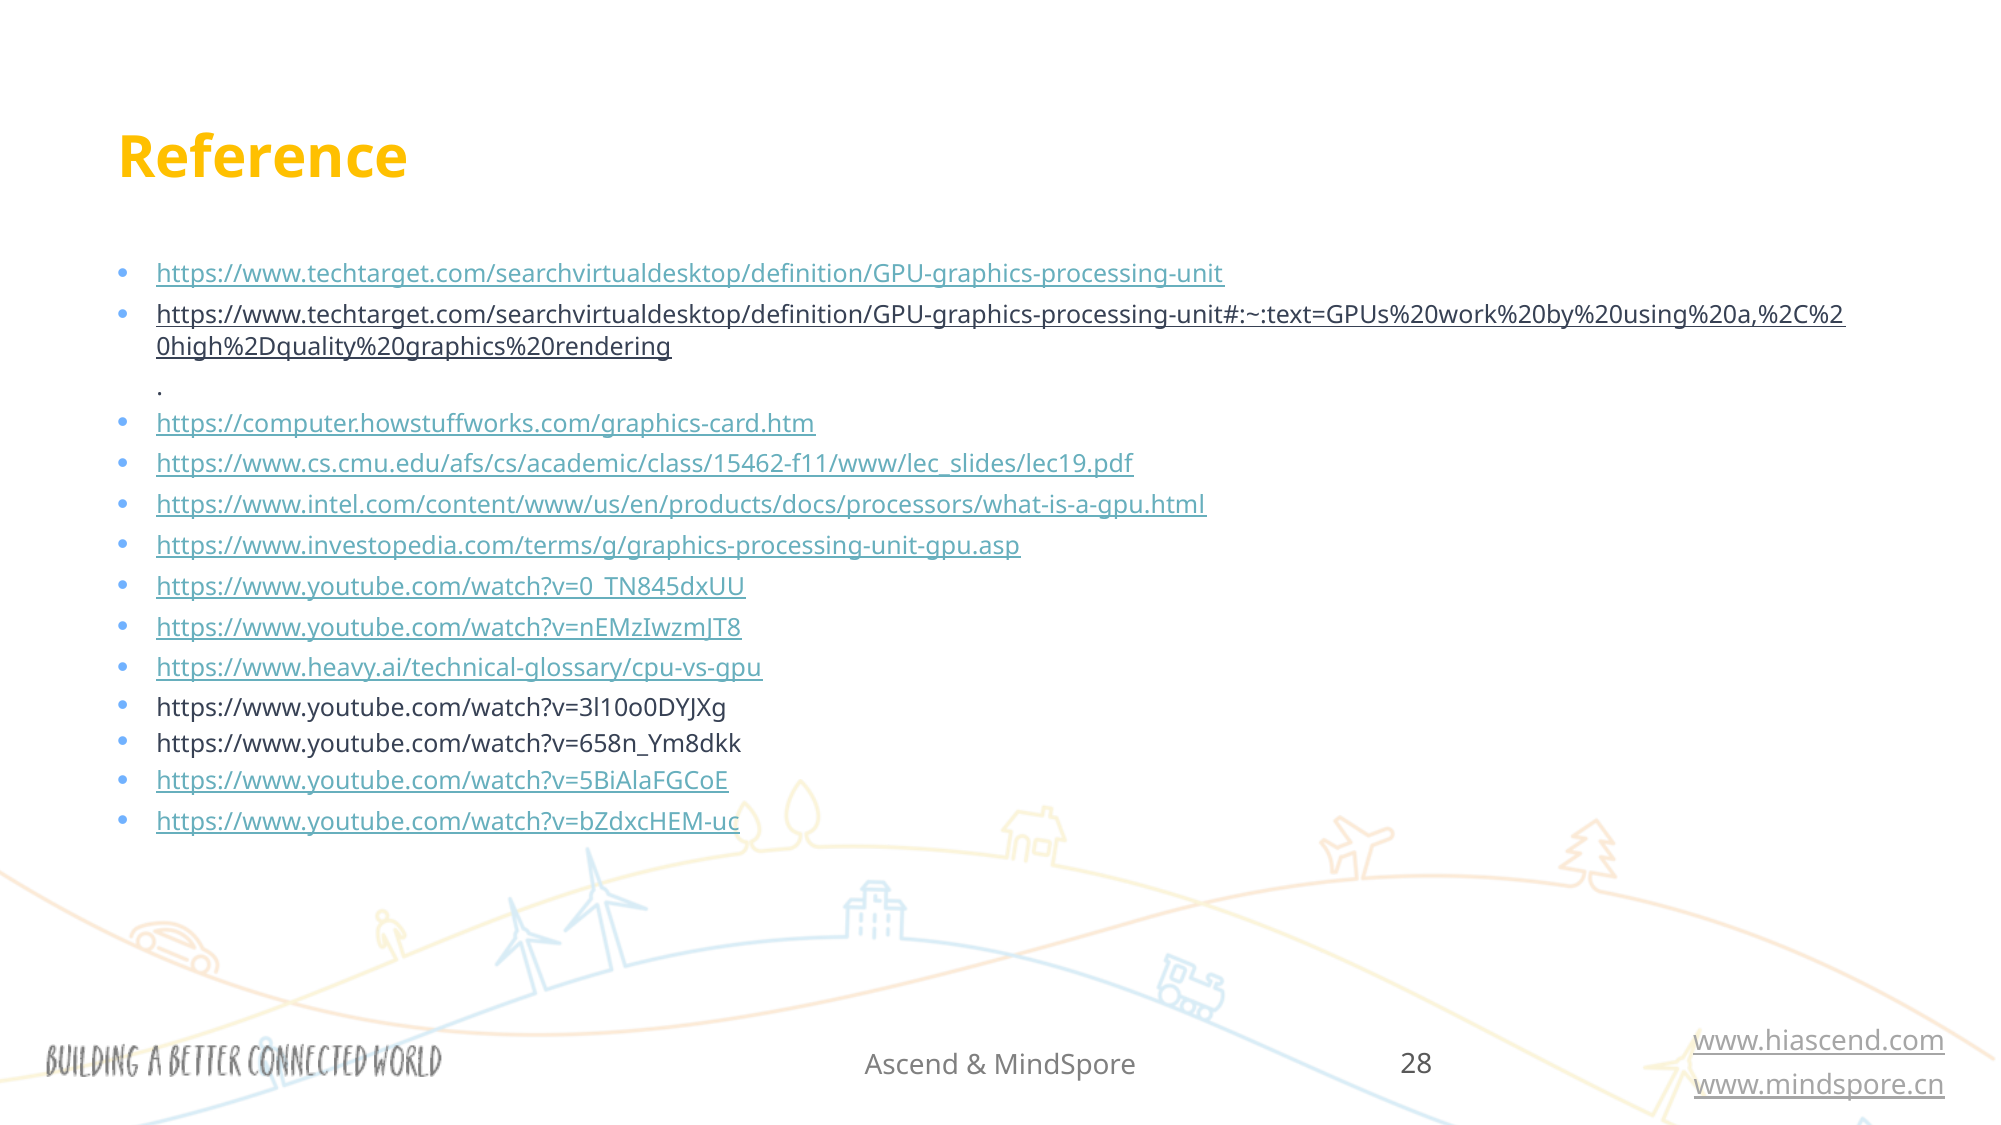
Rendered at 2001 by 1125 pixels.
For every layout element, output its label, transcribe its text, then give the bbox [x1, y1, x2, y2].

list https://www.techtarget.com/searchvirtualdesktop/definition/GPU-graphics-processing-unit https://www.techtarget.com/searchvirtualdesktop/definition/GPU-graphics-processing-unit#:~:text=GPUs%20work%20by%20using%20a,%2C%20high%2Dquality%20graphics%20rendering. https://computer.howstuffworks.com/graphics-card.htm https://www.cs.cmu.edu/afs/cs/academic/class/15462-f11/www/lec_slides/lec19.pdf https://www.intel.com/content/www/us/en/products/docs/processors/what-is-a-gpu.html https://www.investopedia.com/terms/g/graphics-processing-unit-gpu.asp https://www.youtube.com/watch?v=0_TN845dxUU https://www.youtube.com/watch?v=nEMzIwzmJT8 https://www.heavy.ai/technical-glossary/cpu-vs-gpu https://www.youtube.com/watch?v=3l10o0DYJXg https://www.youtube.com/watch?v=658n_Ym8dkk https://www.youtube.com/watch?v=5BiAlaFGCoE https://www.youtube.com/watch?v=bZdxcHEM-uc [102, 243, 1863, 986]
picture [23, 1023, 468, 1105]
title Reference [102, 111, 1863, 209]
